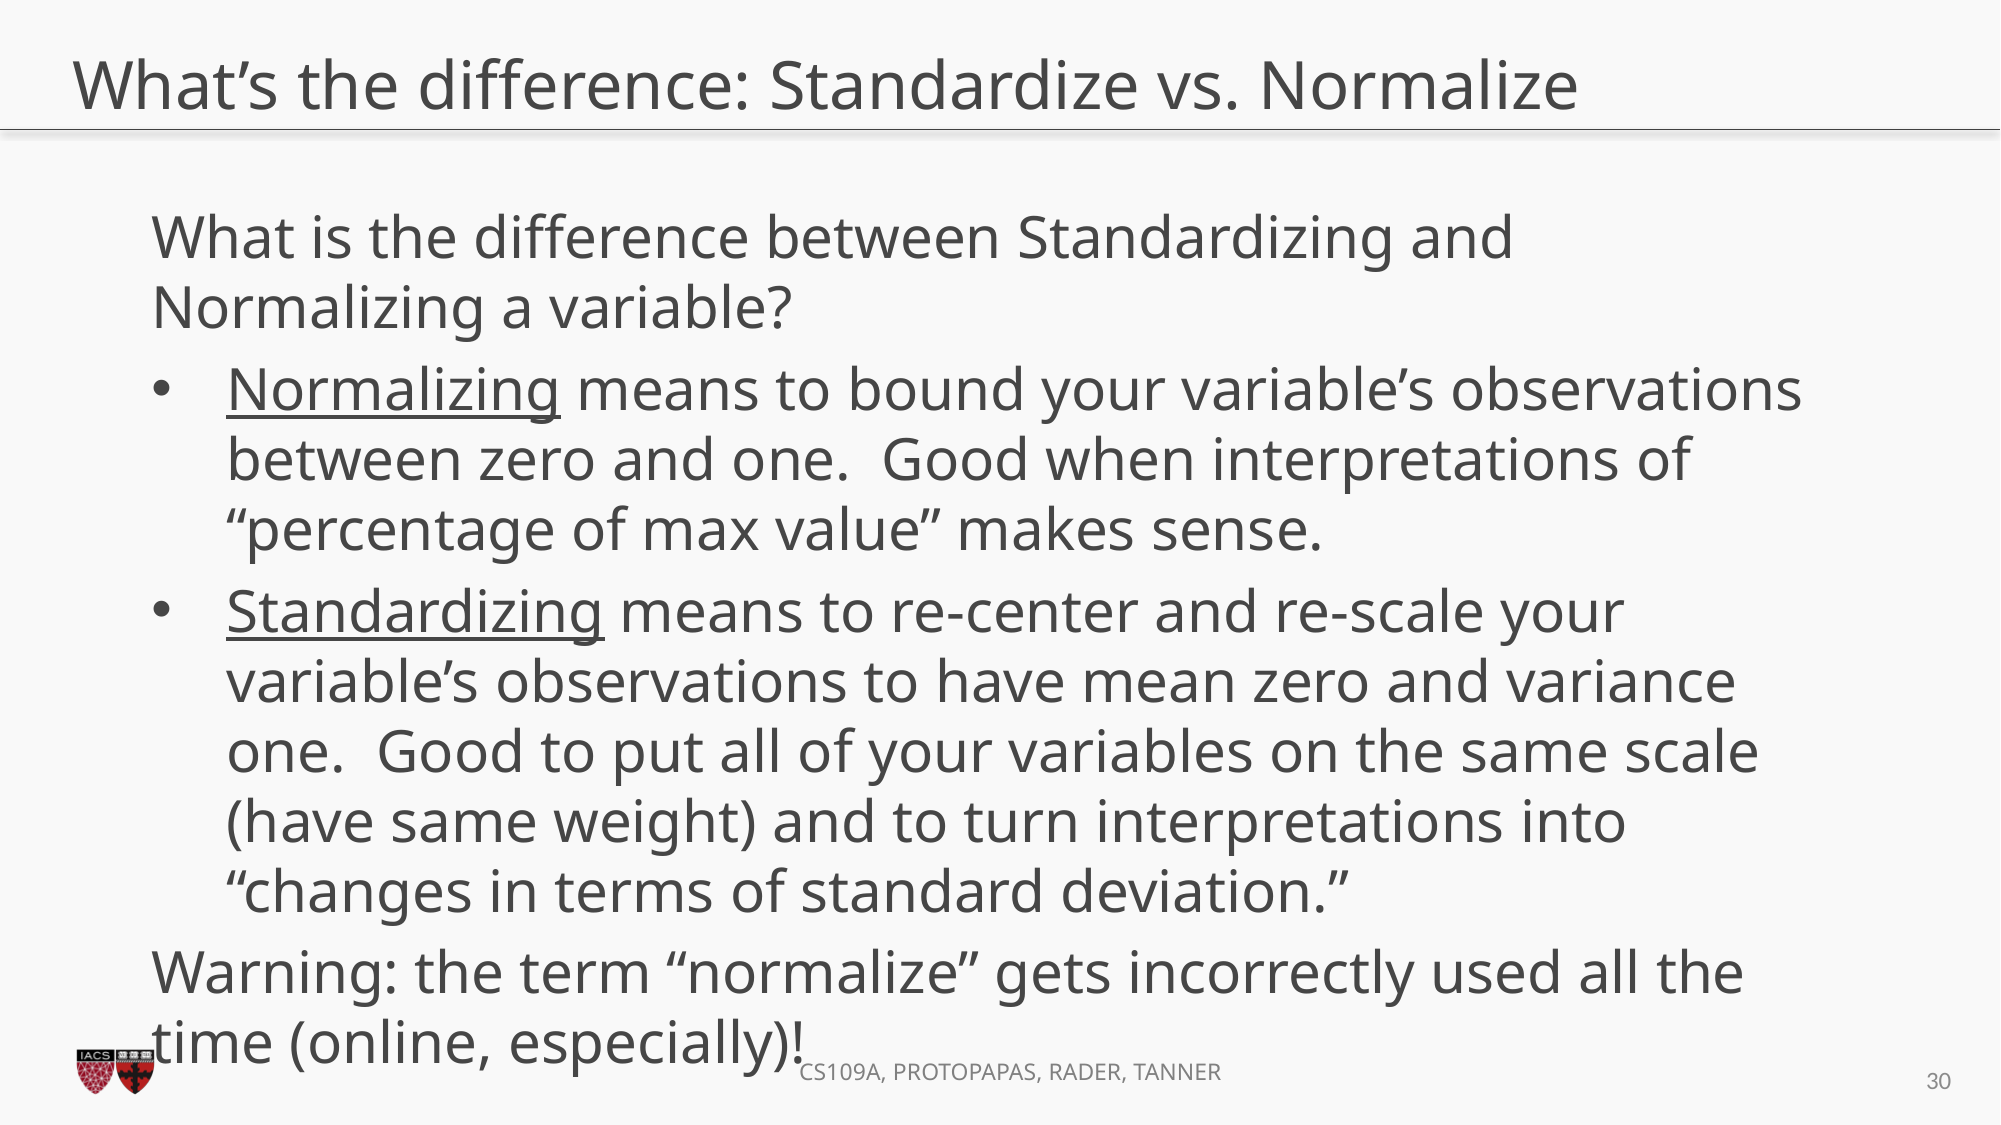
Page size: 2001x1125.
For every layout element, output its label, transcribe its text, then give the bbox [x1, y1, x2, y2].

list What is the difference between Standardizing and Normalizing a variable? Normalizing means to bound your variable’s observations between zero and one. Good when interpretations of “percentage of max value” makes sense. Standardizing means to re-center and re-scale your variable’s observations to have mean zero and variance one. Good to put all of your variables on the same scale (have same weight) and to turn interpretations into “changes in terms of standard deviation.” Warning: the term “normalize” gets incorrectly used all the time (online, especially)! [136, 193, 1831, 970]
picture [75, 1049, 155, 1095]
title What’s the difference: Standardize vs. Normalize [57, 35, 1943, 162]
slide_number 30 [1500, 1050, 1967, 1110]
